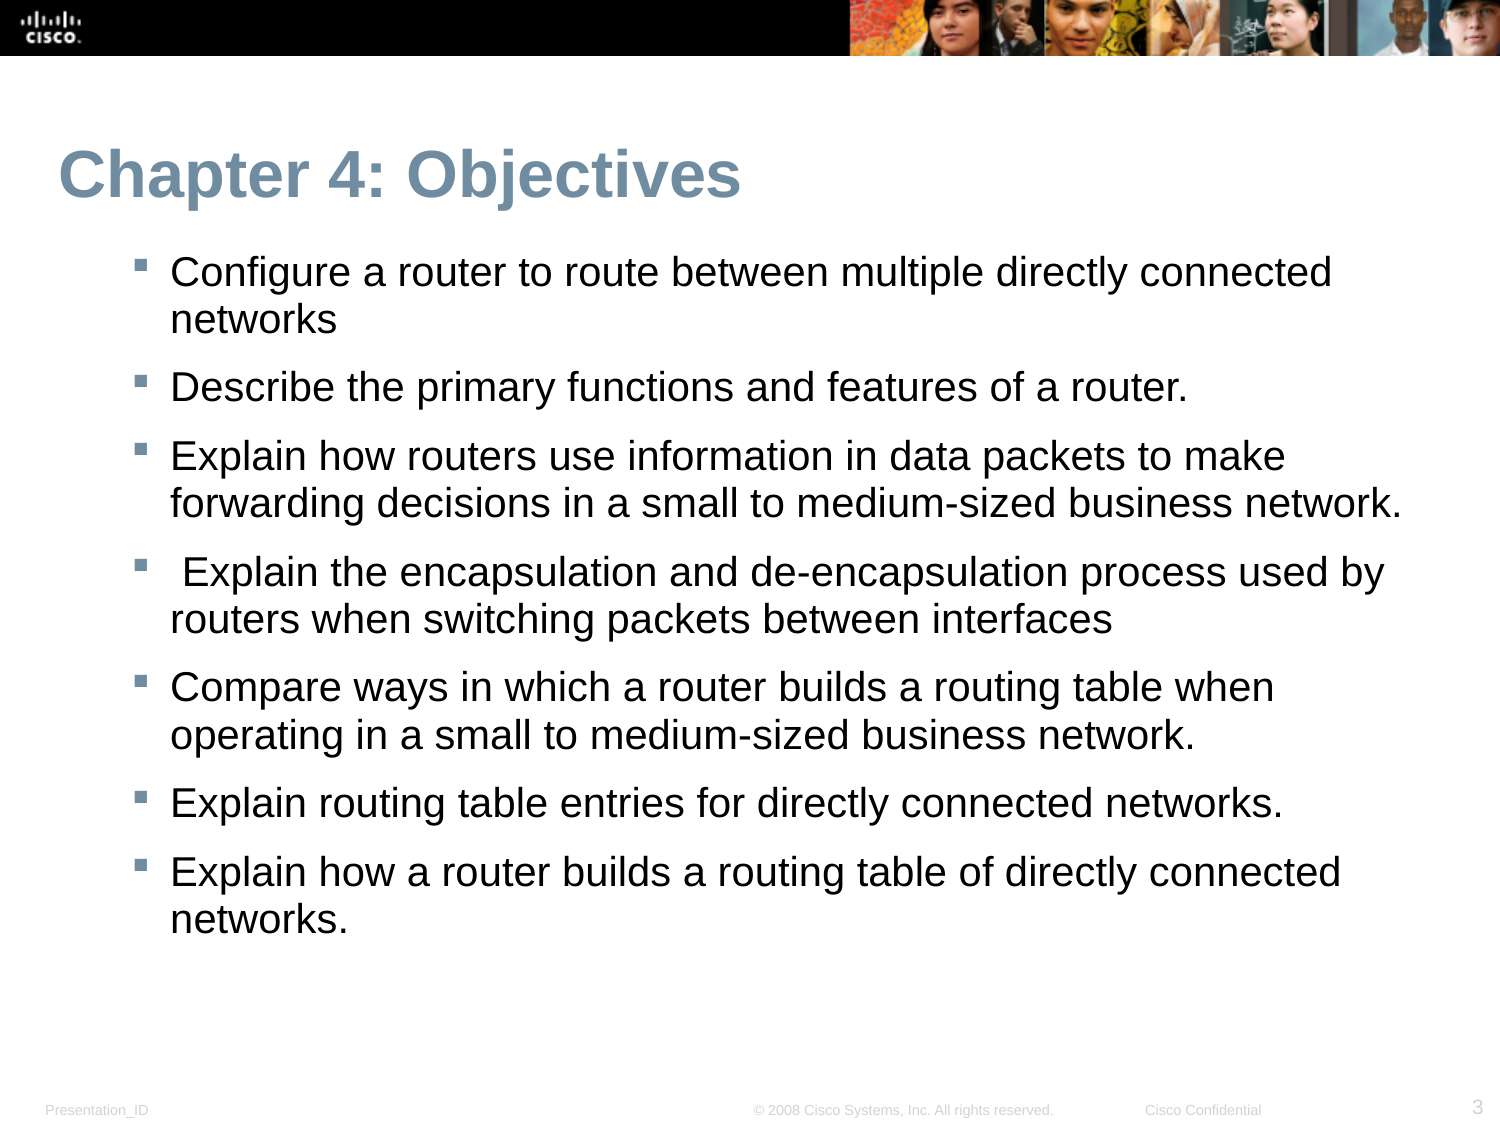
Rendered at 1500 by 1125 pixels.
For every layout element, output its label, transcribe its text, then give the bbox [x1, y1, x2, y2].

title Chapter 4: Objectives [44, 80, 1382, 219]
picture [0, 0, 1500, 56]
list Configure a router to route between multiple directly connected networks Describe the primary functions and features of a router. Explain how routers use information in data packets to make forwarding decisions in a small to medium-sized business network. Explain the encapsulation and de-encapsulation process used by routers when switching packets between interfaces Compare ways in which a router builds a routing table when operating in a small to medium-sized business network. Explain routing table entries for directly connected networks. Explain how a router builds a routing table of directly connected networks. [117, 241, 1453, 970]
